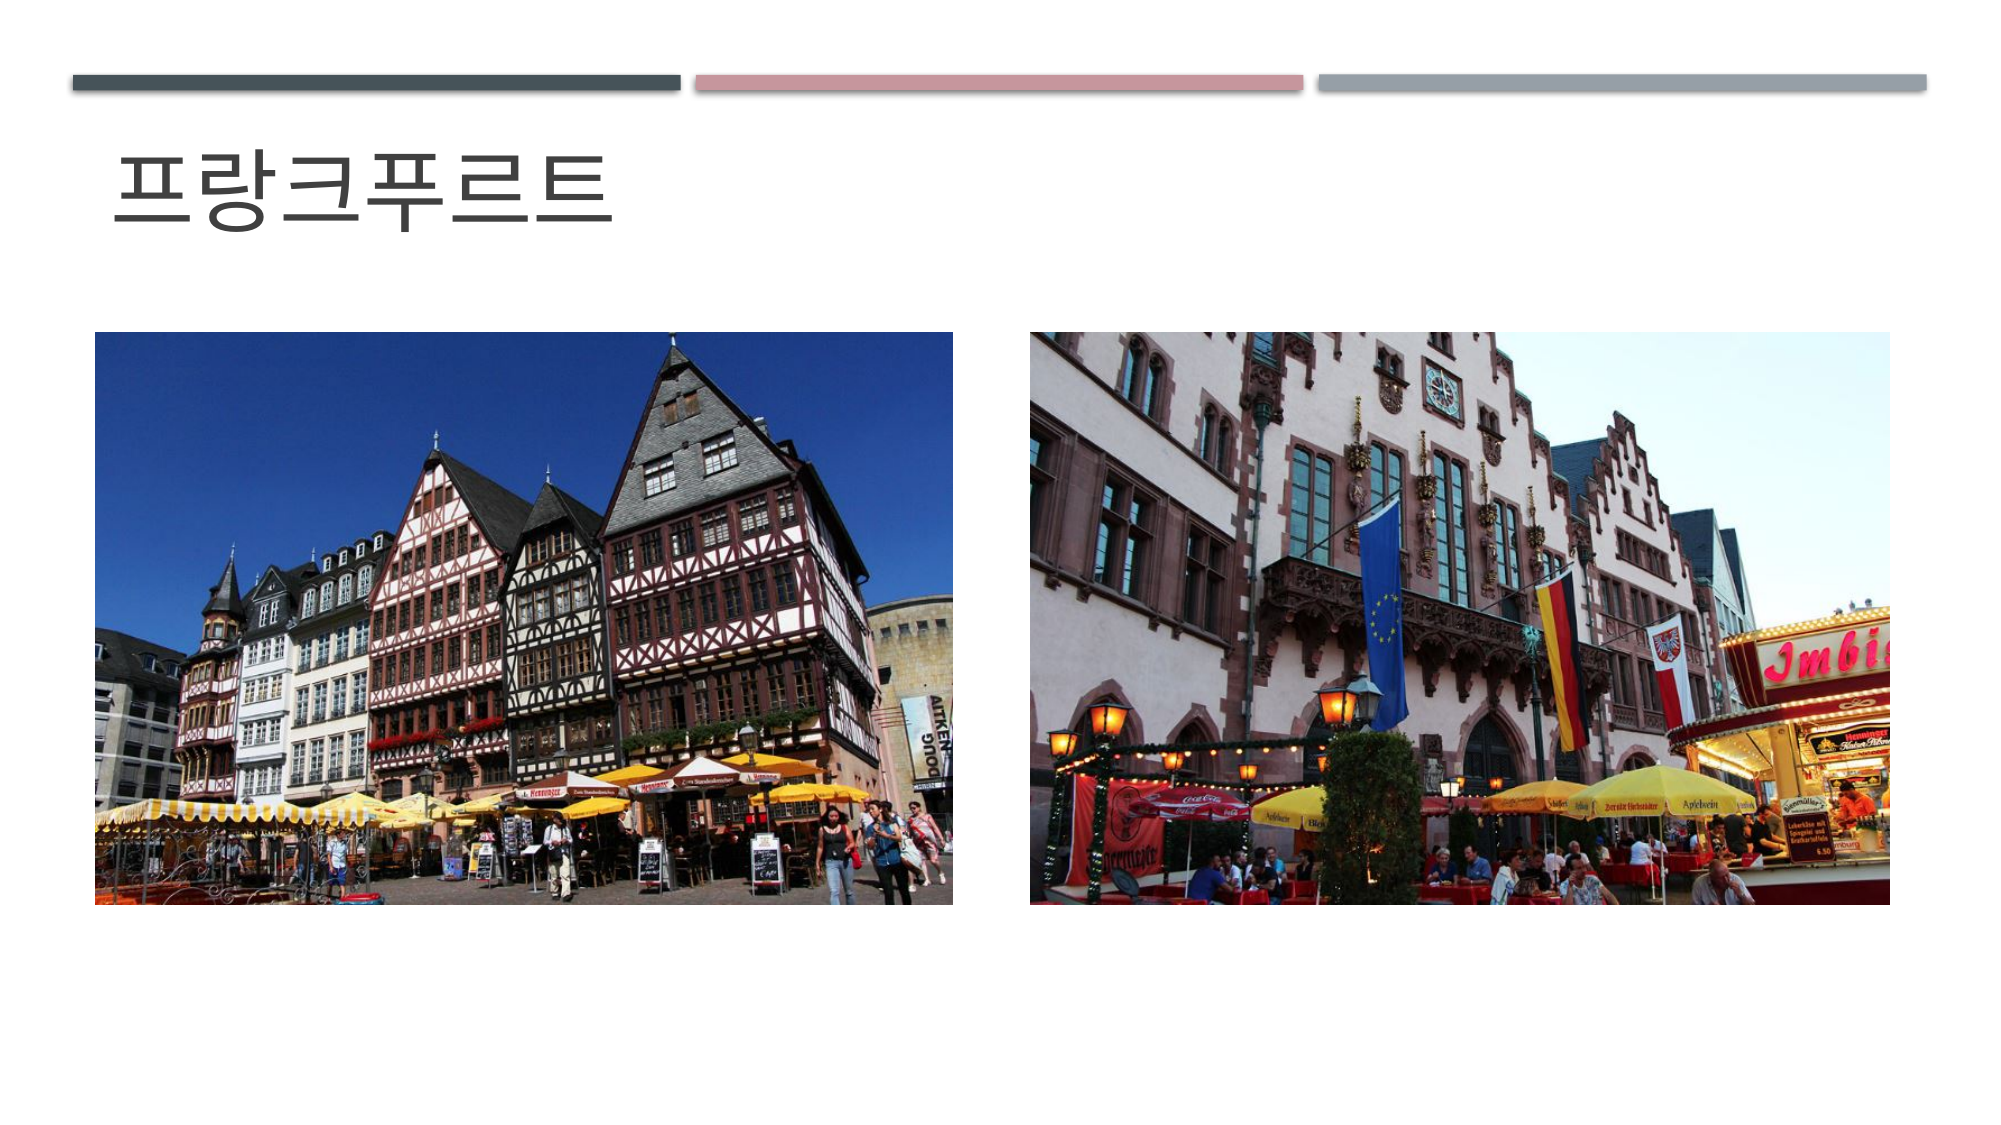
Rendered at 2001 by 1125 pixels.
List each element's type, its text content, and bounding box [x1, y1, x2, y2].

picture [1029, 331, 1891, 905]
picture [94, 331, 954, 905]
title 프랑크푸르트 [95, 115, 1905, 252]
